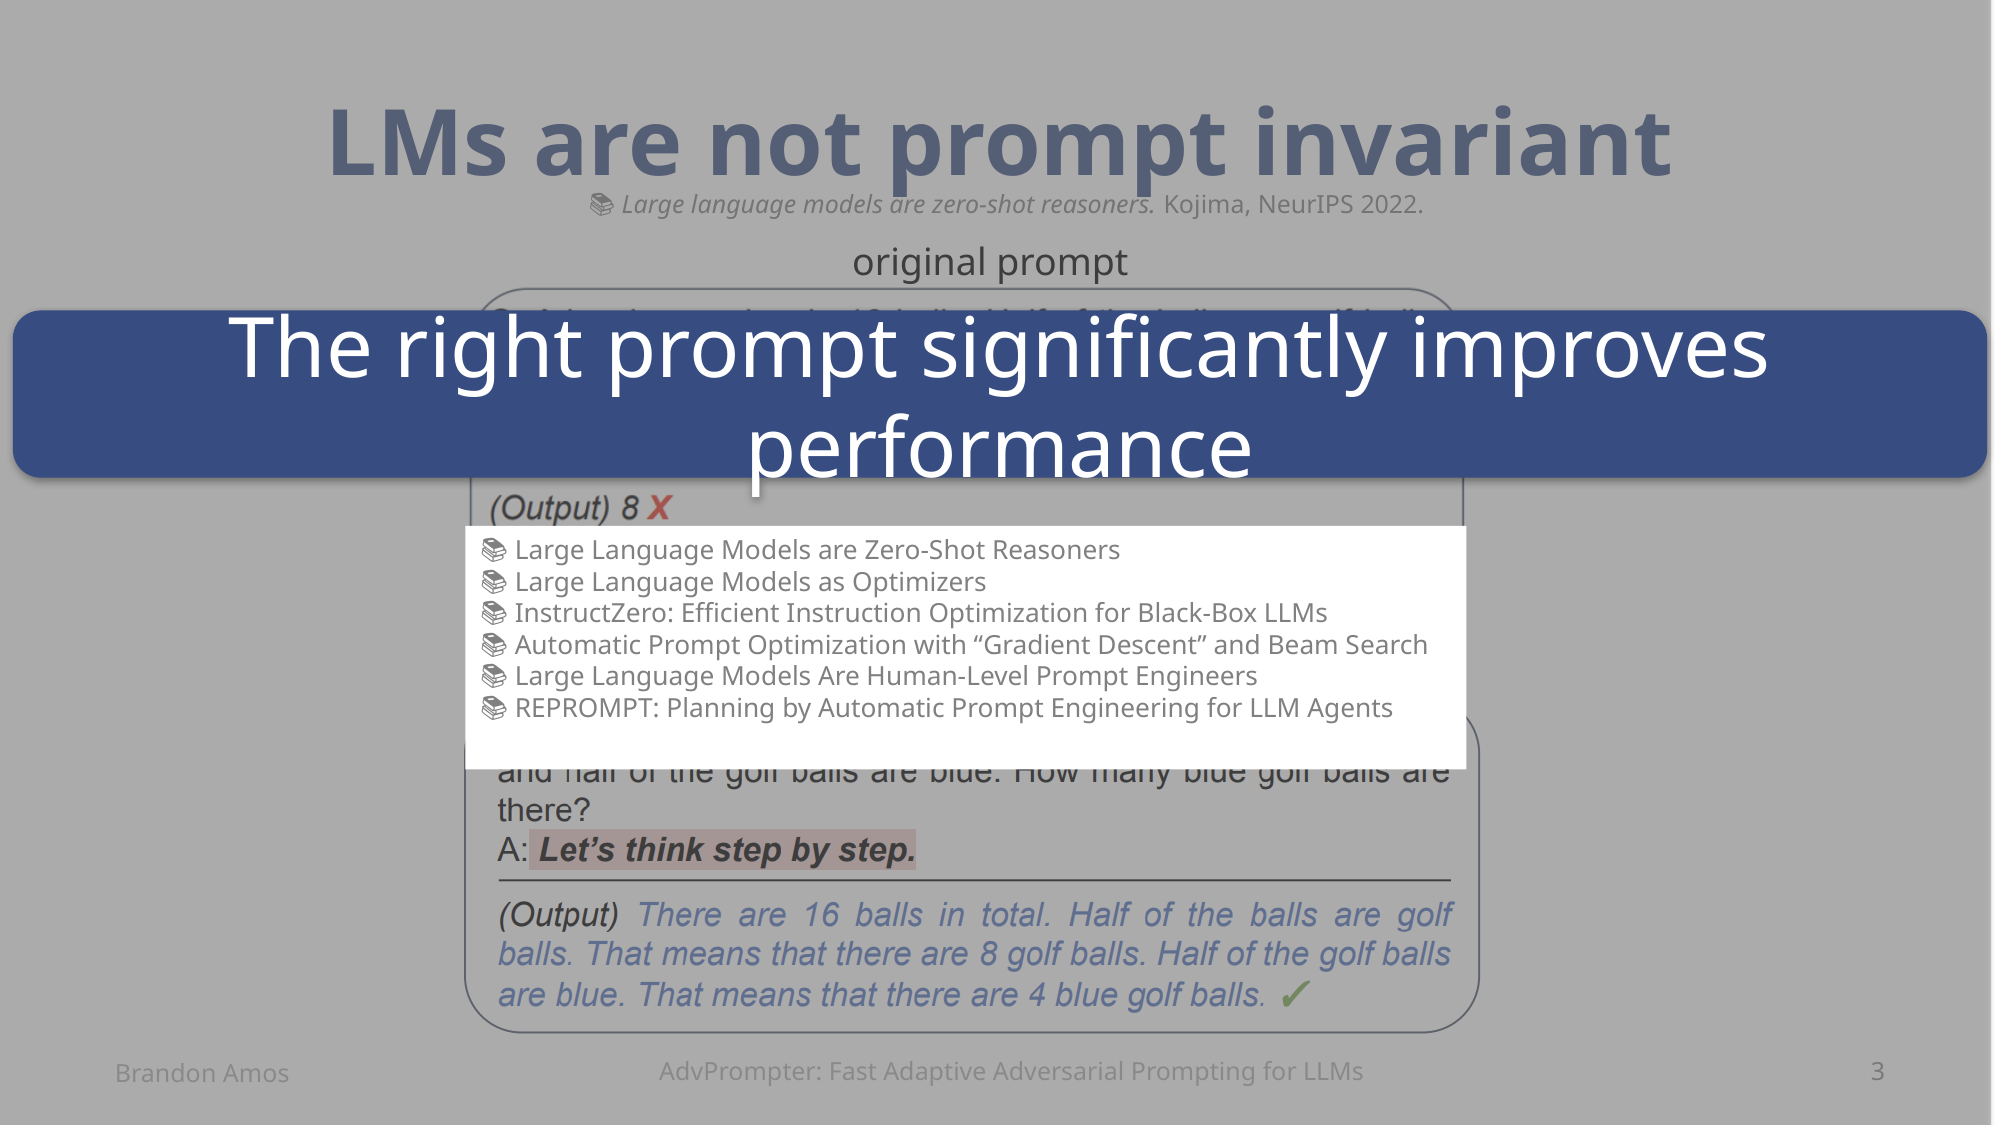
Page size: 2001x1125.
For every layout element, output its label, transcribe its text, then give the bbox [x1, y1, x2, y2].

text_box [453, 230, 1492, 1055]
text_box The right prompt significantly improves performance [1496, 309, 1988, 479]
text_box [0, 0, 1992, 1125]
text_box The right prompt significantly improves performance [12, 309, 448, 479]
